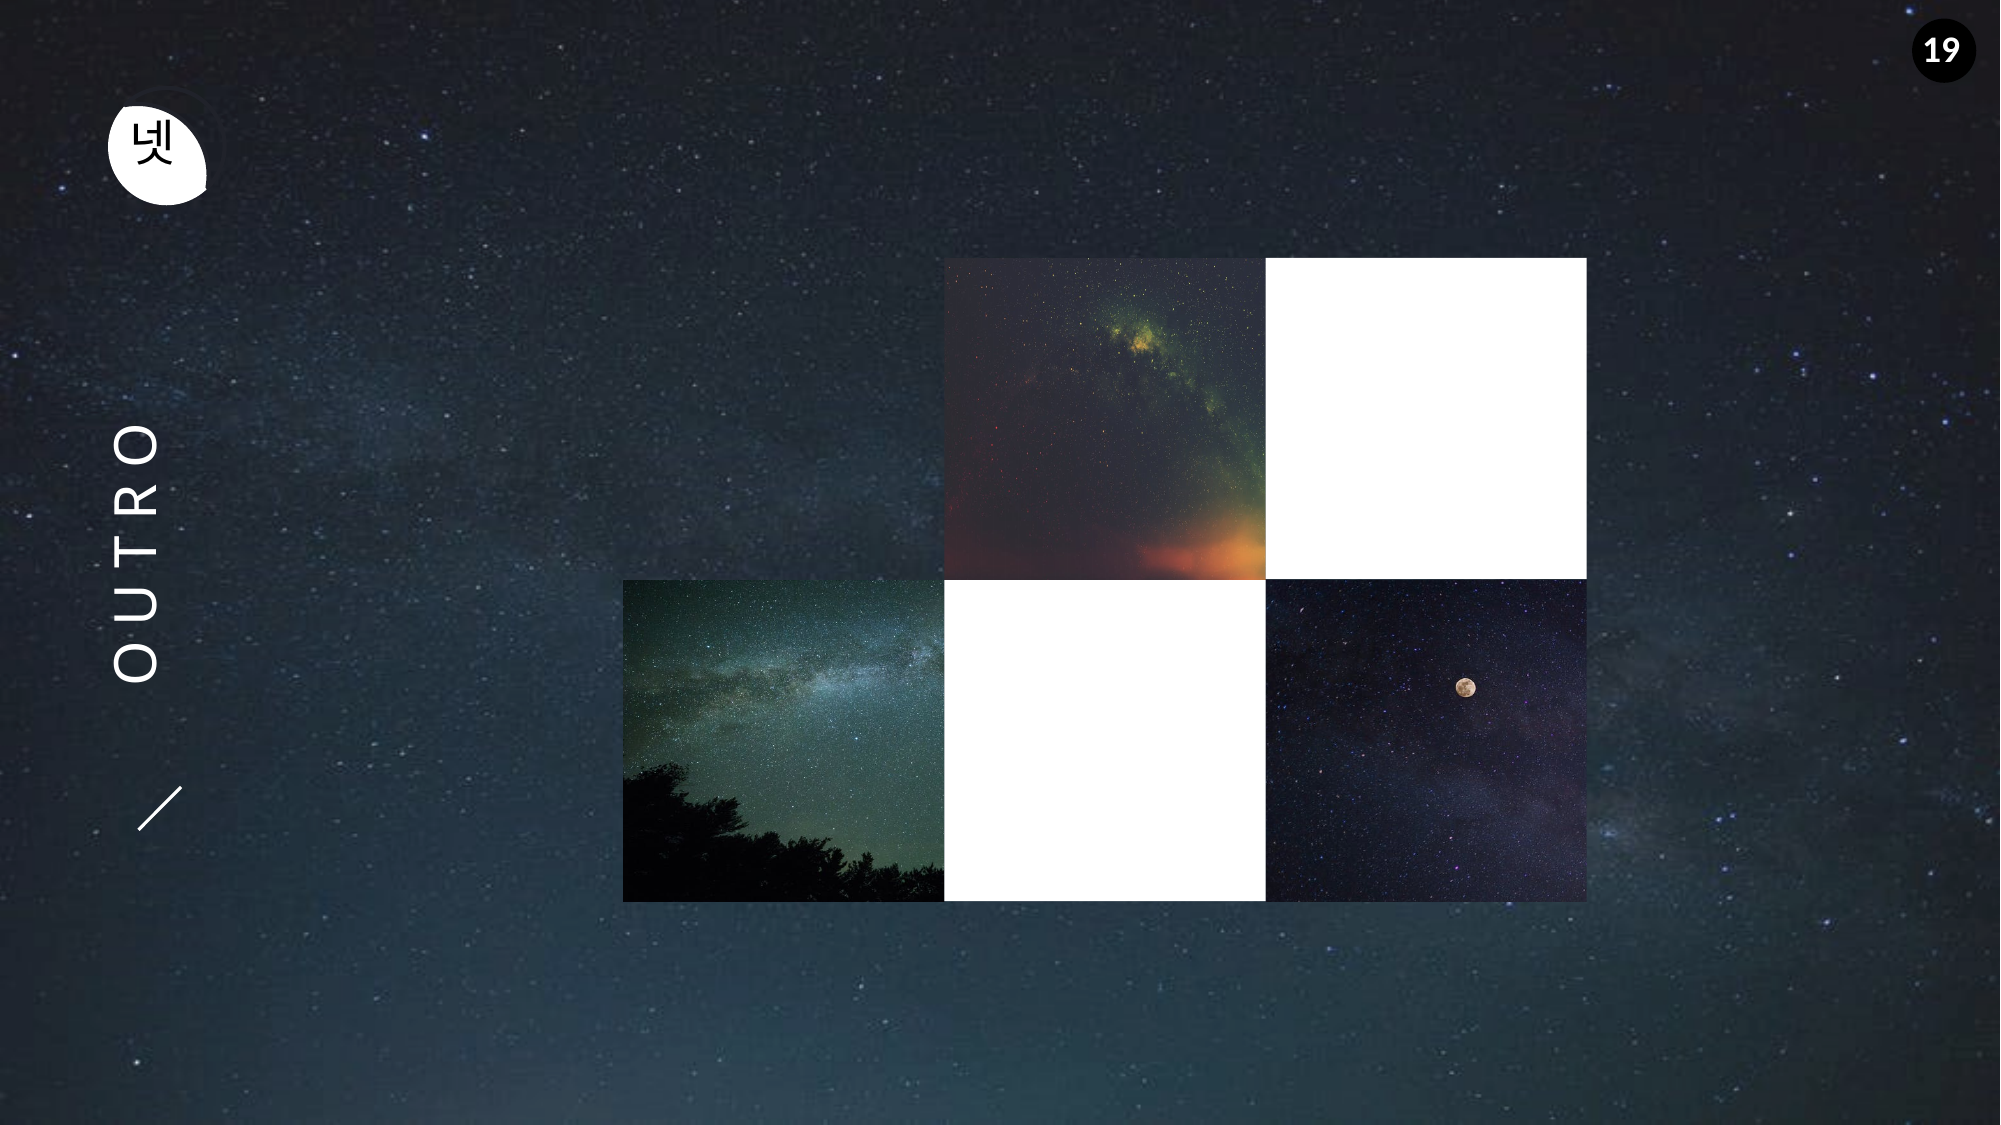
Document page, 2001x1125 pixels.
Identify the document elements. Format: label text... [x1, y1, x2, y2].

text_box 넷 [114, 104, 191, 180]
text_box [105, 116, 114, 178]
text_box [138, 786, 182, 831]
text_box [123, 85, 227, 190]
text_box [942, 578, 1268, 903]
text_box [1907, 17, 1995, 84]
text_box [1268, 581, 1589, 903]
text_box [115, 133, 218, 208]
text_box [942, 257, 1263, 578]
text_box O U T R O [90, 423, 192, 702]
text_box [1263, 256, 1589, 581]
text_box [621, 578, 942, 903]
